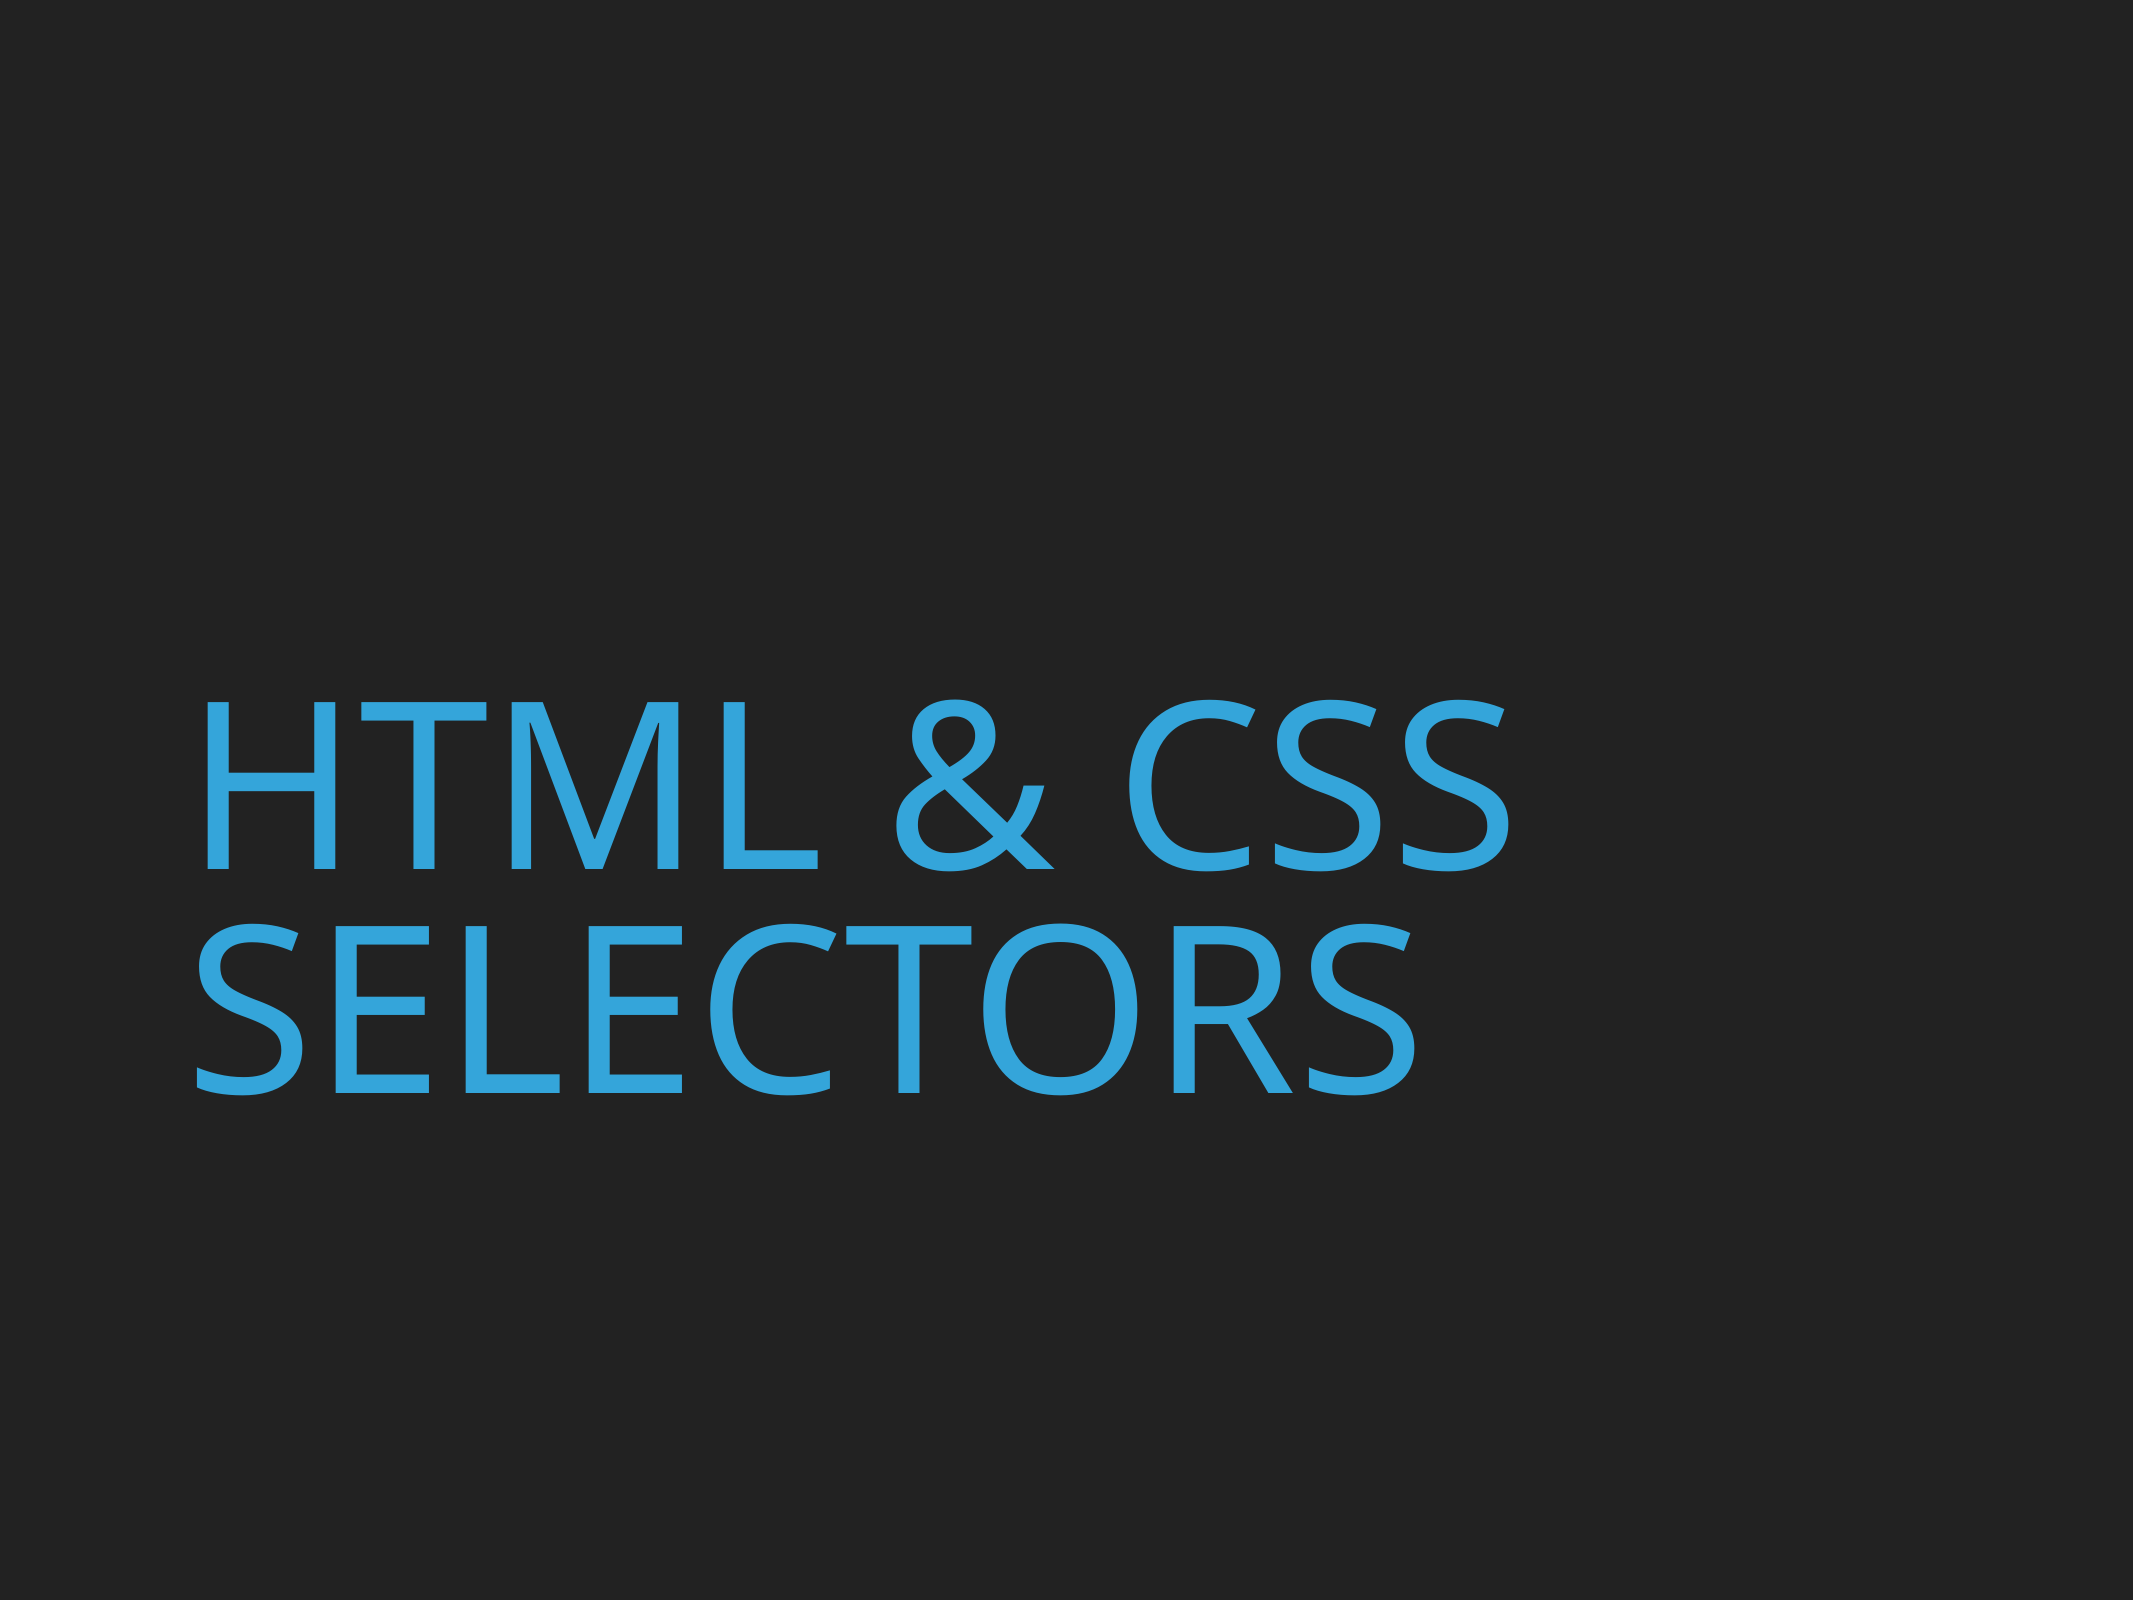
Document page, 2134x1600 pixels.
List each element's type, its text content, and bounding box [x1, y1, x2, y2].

title HTML & CSS Selectors [176, 681, 1957, 977]
